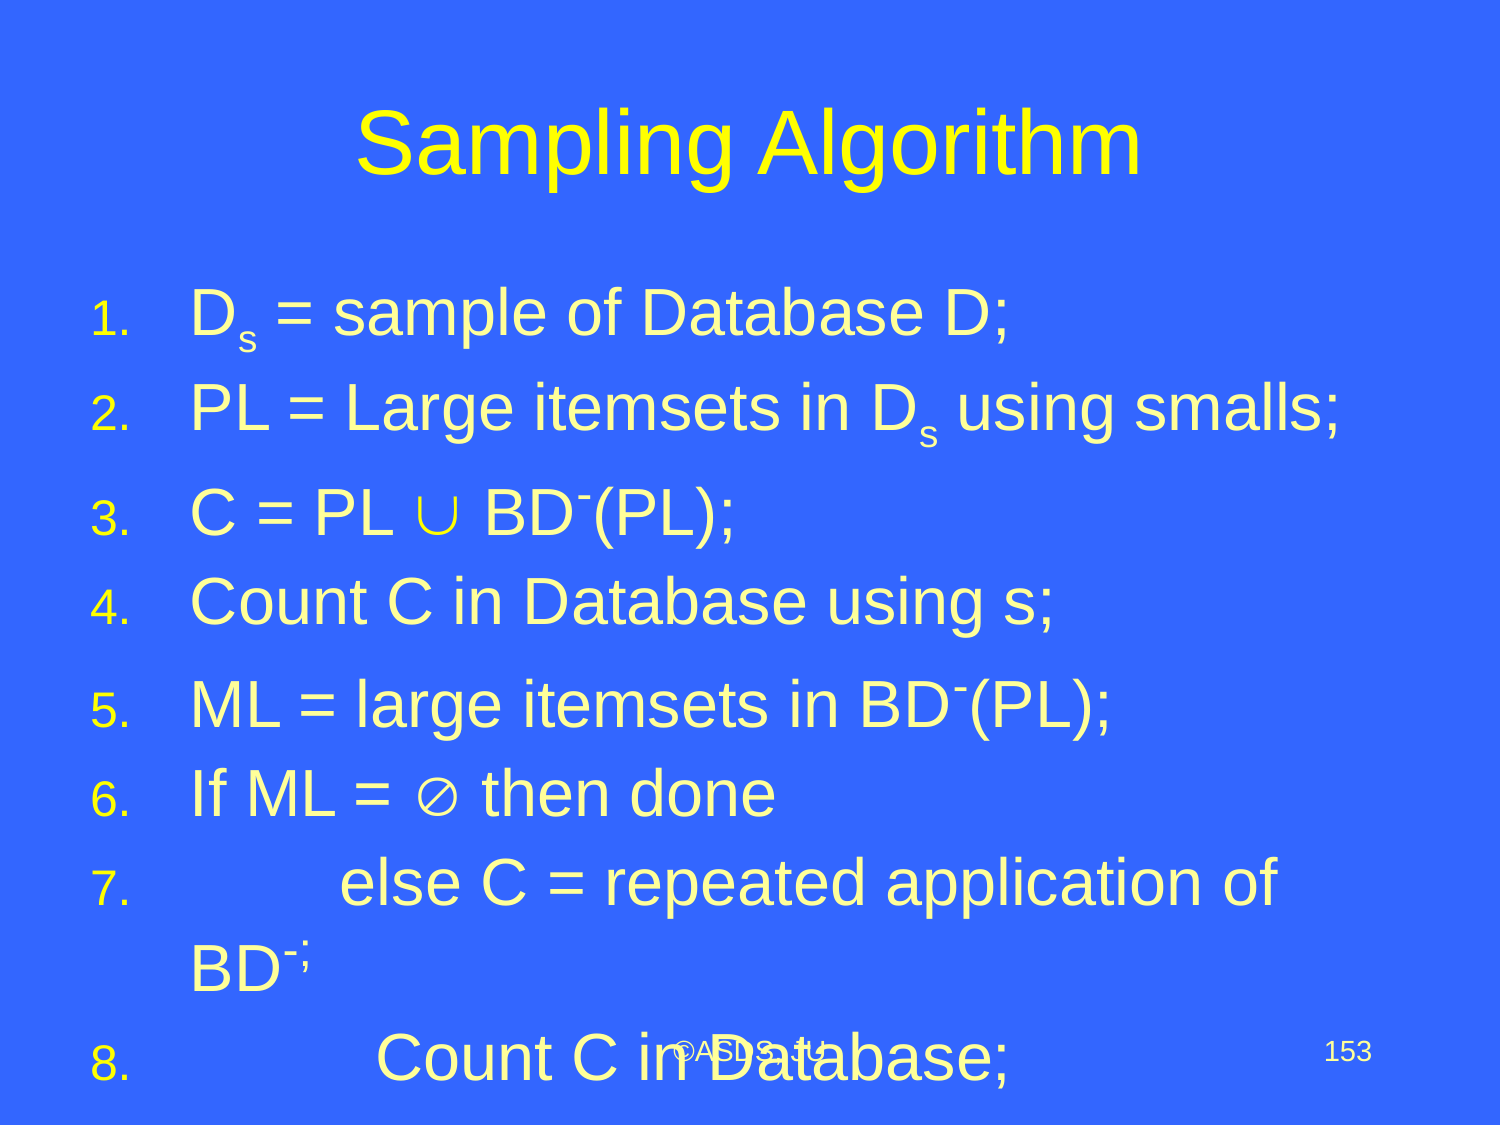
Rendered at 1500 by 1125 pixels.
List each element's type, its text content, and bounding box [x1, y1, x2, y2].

footer ©ASDS, JU [511, 1024, 988, 1101]
slide_number 153 [1074, 1024, 1388, 1101]
title Sampling Algorithm [112, 37, 1388, 238]
list Ds = sample of Database D; PL = Large itemsets in Ds using smalls; C = PL  BD-(PL); Count C in Database using s; ML = large itemsets in BD-(PL); If ML =  then done else C = repeated application of BD-; Count C in Database; [74, 261, 1376, 994]
